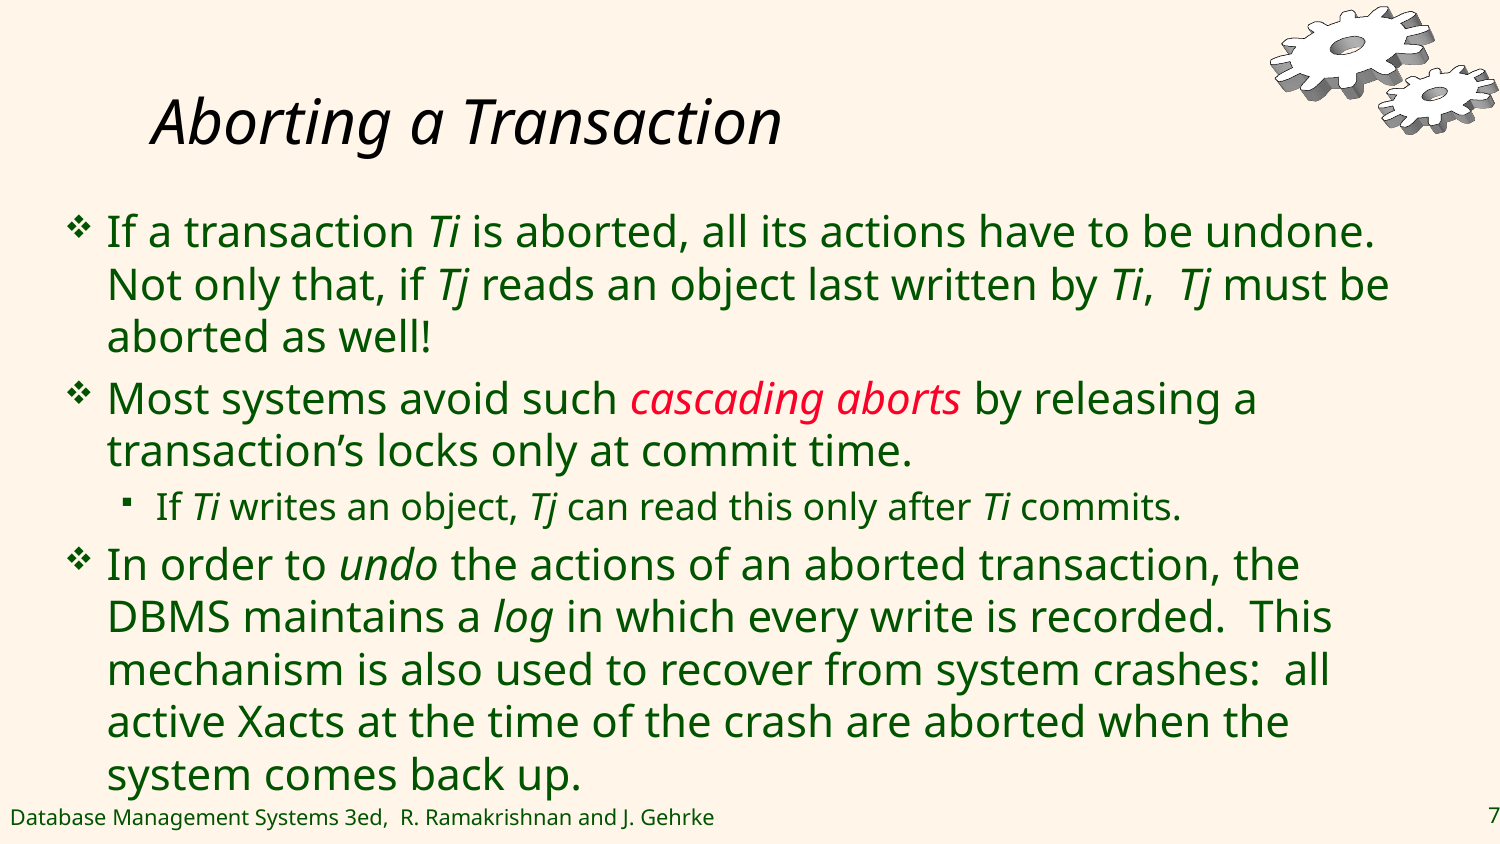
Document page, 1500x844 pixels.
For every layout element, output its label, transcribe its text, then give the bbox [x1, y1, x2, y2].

title Aborting a Transaction [137, 51, 1413, 188]
list If a transaction Ti is aborted, all its actions have to be undone. Not only that, if Tj reads an object last written by Ti, Tj must be aborted as well! Most systems avoid such cascading aborts by releasing a transaction’s locks only at commit time. If Ti writes an object, Tj can read this only after Ti commits. In order to undo the actions of an aborted transaction, the DBMS maintains a log in which every write is recorded. This mechanism is also used to recover from system crashes: all active Xacts at the time of the crash are aborted when the system comes back up. [49, 196, 1425, 788]
